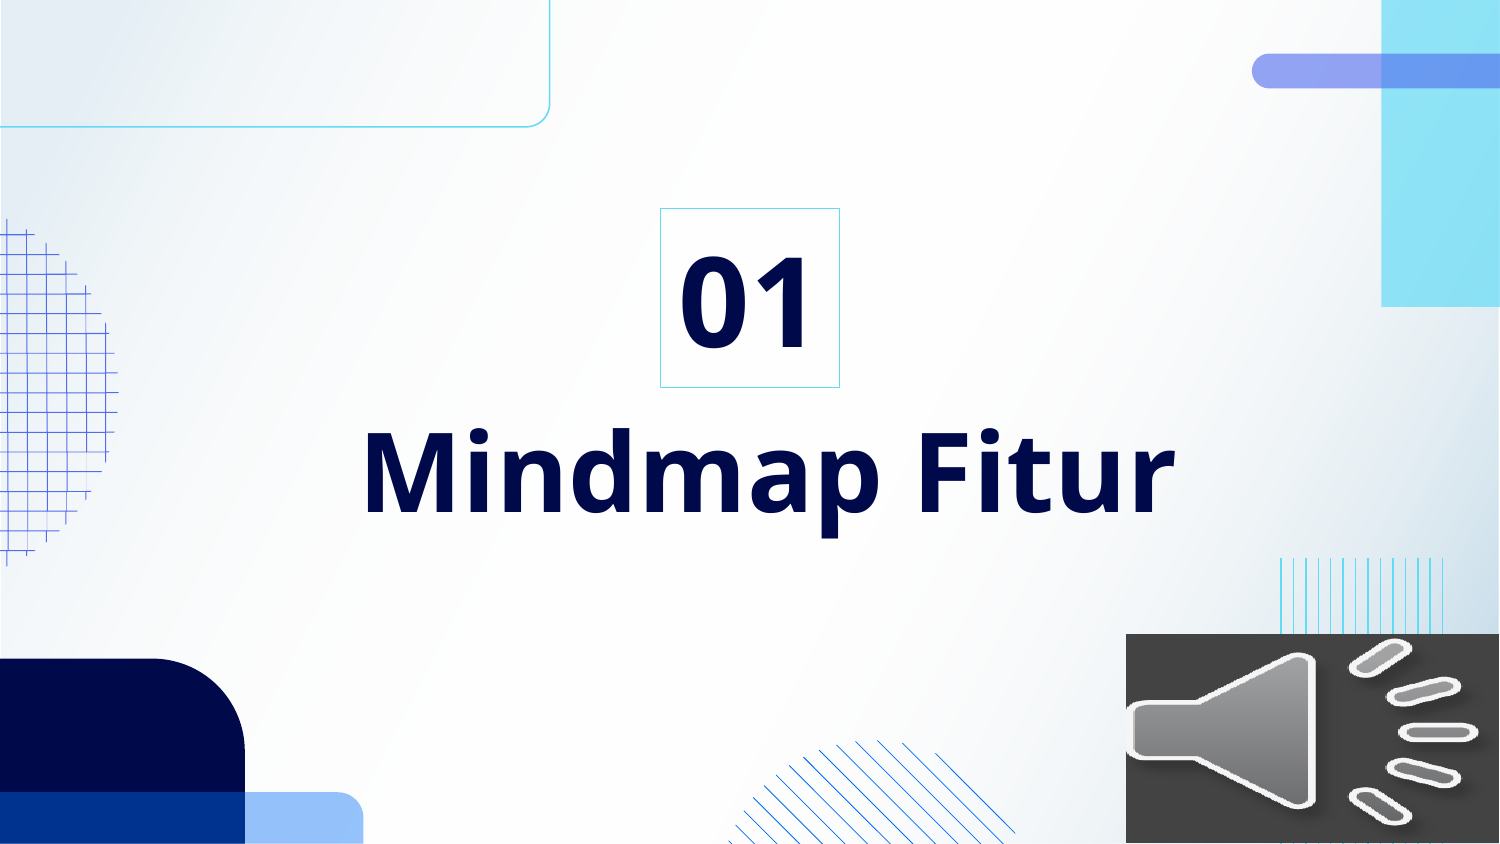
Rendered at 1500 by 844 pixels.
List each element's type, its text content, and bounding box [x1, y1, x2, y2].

picture [8, 374, 26, 392]
picture [1, 0, 548, 126]
picture [8, 354, 26, 372]
text_box [0, 218, 119, 567]
picture [87, 374, 105, 392]
picture [1, 335, 6, 352]
picture [8, 315, 26, 333]
picture [28, 315, 46, 333]
picture [1, 394, 7, 411]
picture [48, 315, 65, 333]
picture [1, 493, 7, 510]
picture [1, 433, 7, 451]
picture [48, 493, 66, 510]
picture [48, 374, 66, 392]
picture [28, 256, 45, 273]
picture [1, 0, 1500, 844]
picture [48, 433, 66, 451]
picture [67, 295, 85, 313]
picture [88, 433, 105, 451]
picture [68, 413, 86, 431]
picture [68, 354, 85, 372]
picture [1, 315, 6, 333]
picture [9, 433, 26, 451]
picture [9, 512, 27, 530]
picture [28, 394, 46, 411]
picture [8, 236, 26, 254]
picture [88, 413, 105, 431]
picture [68, 374, 85, 392]
picture [8, 256, 26, 273]
picture [87, 354, 105, 372]
picture [29, 453, 46, 471]
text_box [1280, 558, 1443, 631]
picture [28, 275, 45, 293]
picture [67, 335, 85, 352]
picture [47, 275, 65, 293]
picture [68, 433, 86, 451]
picture [1, 473, 7, 491]
picture [9, 453, 27, 471]
picture [1, 256, 6, 273]
picture [48, 473, 66, 491]
picture [1, 532, 7, 550]
picture [29, 512, 46, 530]
picture [67, 315, 85, 333]
picture [9, 394, 26, 411]
title 01 [660, 208, 840, 388]
picture [48, 413, 66, 431]
picture [1, 275, 6, 293]
picture [8, 295, 26, 313]
picture [68, 453, 86, 471]
picture [28, 295, 45, 313]
picture [87, 335, 105, 352]
picture [68, 473, 86, 491]
picture [28, 335, 46, 352]
picture [87, 394, 105, 411]
picture [47, 295, 65, 313]
picture [9, 473, 27, 491]
picture [29, 473, 46, 491]
picture [1, 236, 6, 254]
picture [9, 532, 27, 550]
picture [9, 493, 27, 510]
picture [1, 354, 6, 372]
title Mindmap Fitur [315, 387, 1221, 636]
picture [1, 295, 6, 313]
picture [28, 433, 46, 451]
picture [1, 453, 7, 471]
picture [8, 275, 26, 293]
picture [28, 413, 46, 431]
picture [1, 413, 7, 431]
picture [8, 335, 26, 352]
picture [1, 374, 6, 392]
picture [28, 354, 46, 372]
picture [9, 413, 26, 431]
picture [28, 374, 46, 392]
picture [48, 394, 66, 411]
picture [68, 394, 85, 411]
picture [48, 453, 66, 471]
picture [1, 512, 7, 530]
picture [48, 335, 65, 352]
picture [48, 354, 66, 372]
picture [29, 493, 46, 510]
